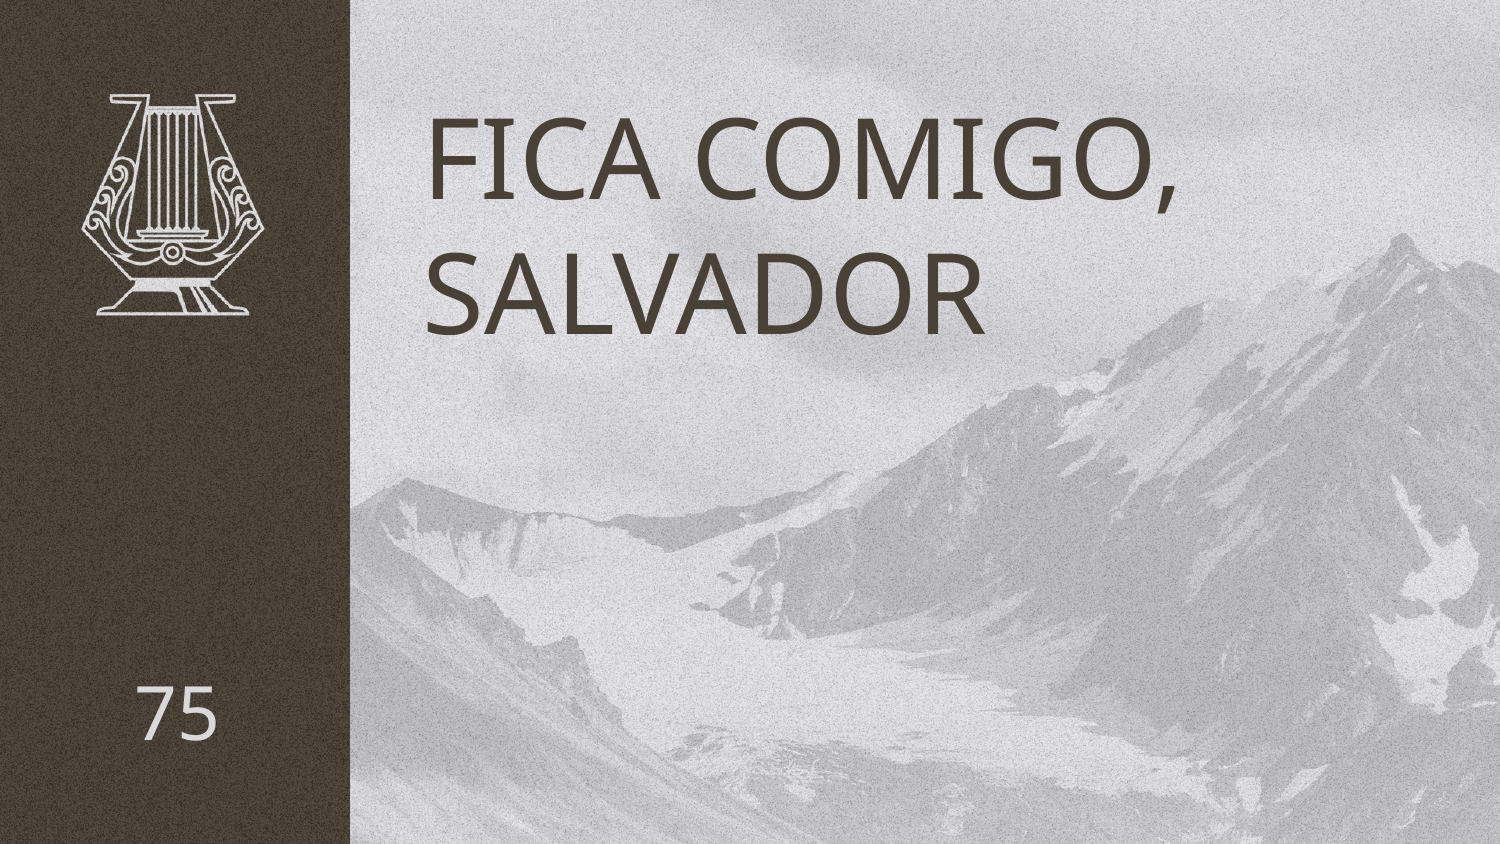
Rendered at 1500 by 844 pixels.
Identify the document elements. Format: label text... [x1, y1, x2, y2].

list 75 [76, 658, 278, 765]
picture [0, 0, 1500, 844]
title FICA COMIGO, SALVADOR [407, 79, 1447, 777]
